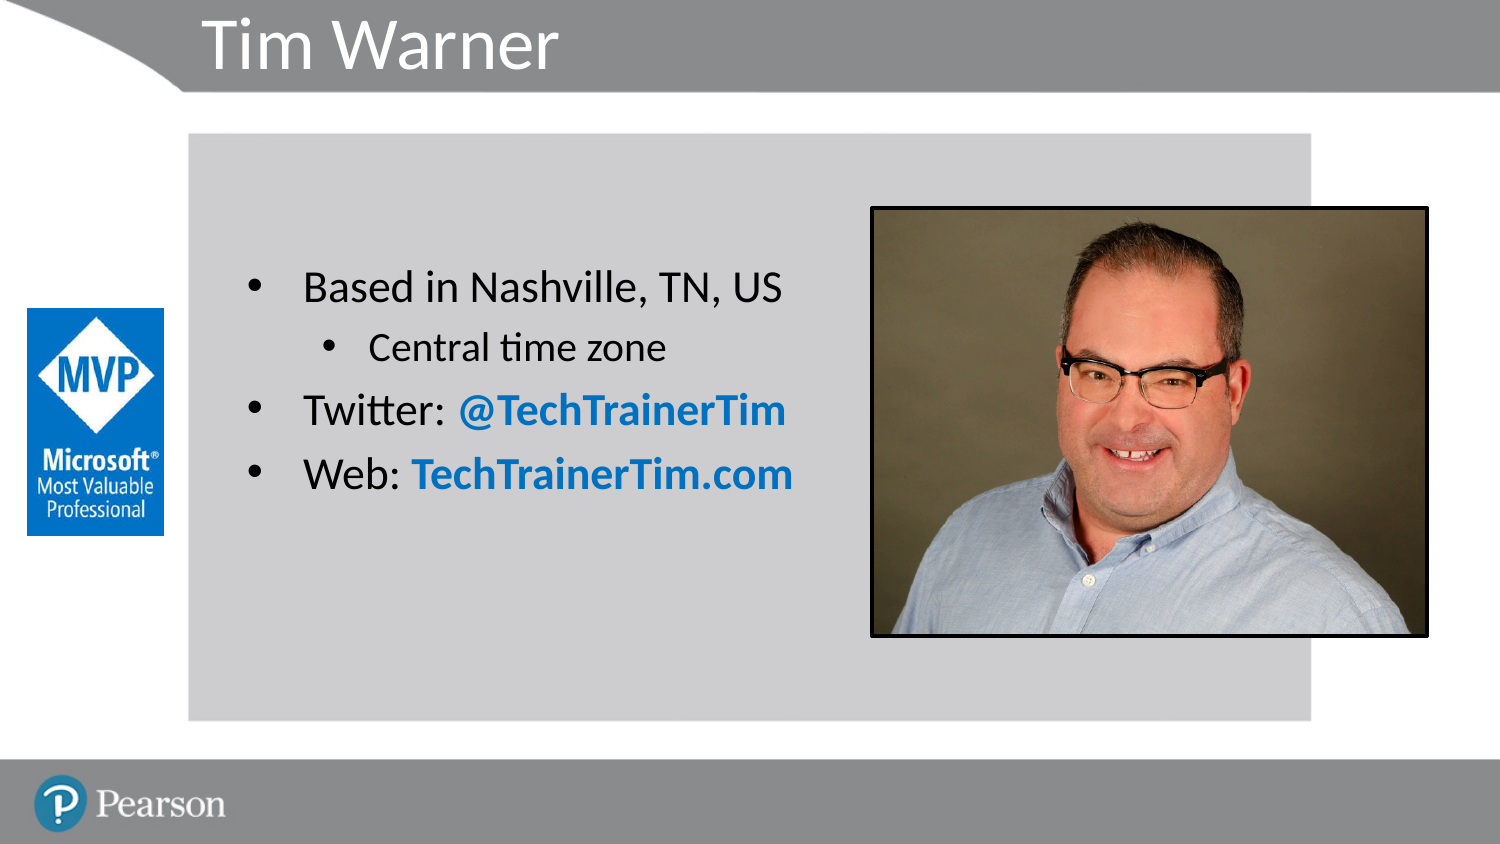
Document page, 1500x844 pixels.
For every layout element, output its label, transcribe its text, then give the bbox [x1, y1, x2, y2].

title Tim Warner [186, 0, 1425, 79]
picture [0, 0, 1500, 844]
list Based in Nashville, TN, US Central time zone Twitter: @TechTrainerTim Web: TechTrainerTim.com [231, 249, 1280, 654]
